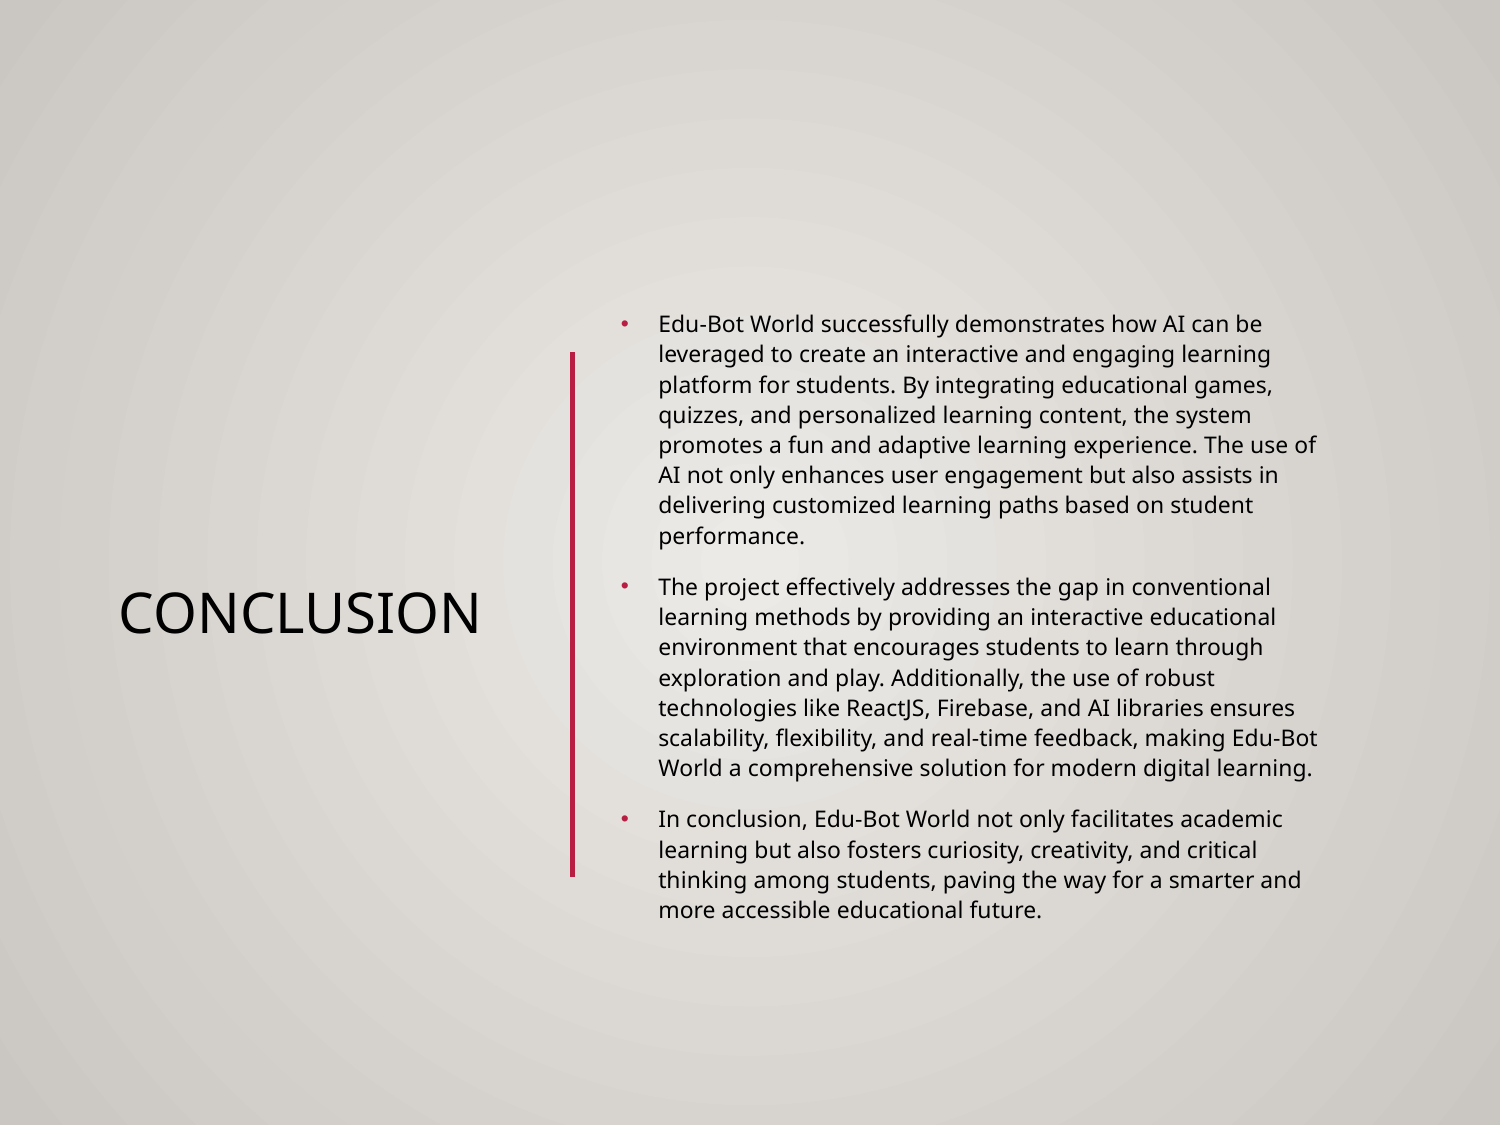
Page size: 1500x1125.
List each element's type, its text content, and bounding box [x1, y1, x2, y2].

title conclusion [103, 262, 540, 968]
list Edu-Bot World successfully demonstrates how AI can be leveraged to create an interactive and engaging learning platform for students. By integrating educational games, quizzes, and personalized learning content, the system promotes a fun and adaptive learning experience. The use of AI not only enhances user engagement but also assists in delivering customized learning paths based on student performance. The project effectively addresses the gap in conventional learning methods by providing an interactive educational environment that encourages students to learn through exploration and play. Additionally, the use of robust technologies like ReactJS, Firebase, and AI libraries ensures scalability, flexibility, and real-time feedback, making Edu-Bot World a comprehensive solution for modern digital learning. In conclusion, Edu-Bot World not only facilitates academic learning but also fosters curiosity, creativity, and critical thinking among students, paving the way for a smarter and more accessible educational future. [605, 262, 1361, 968]
text_box [0, 0, 1500, 1125]
